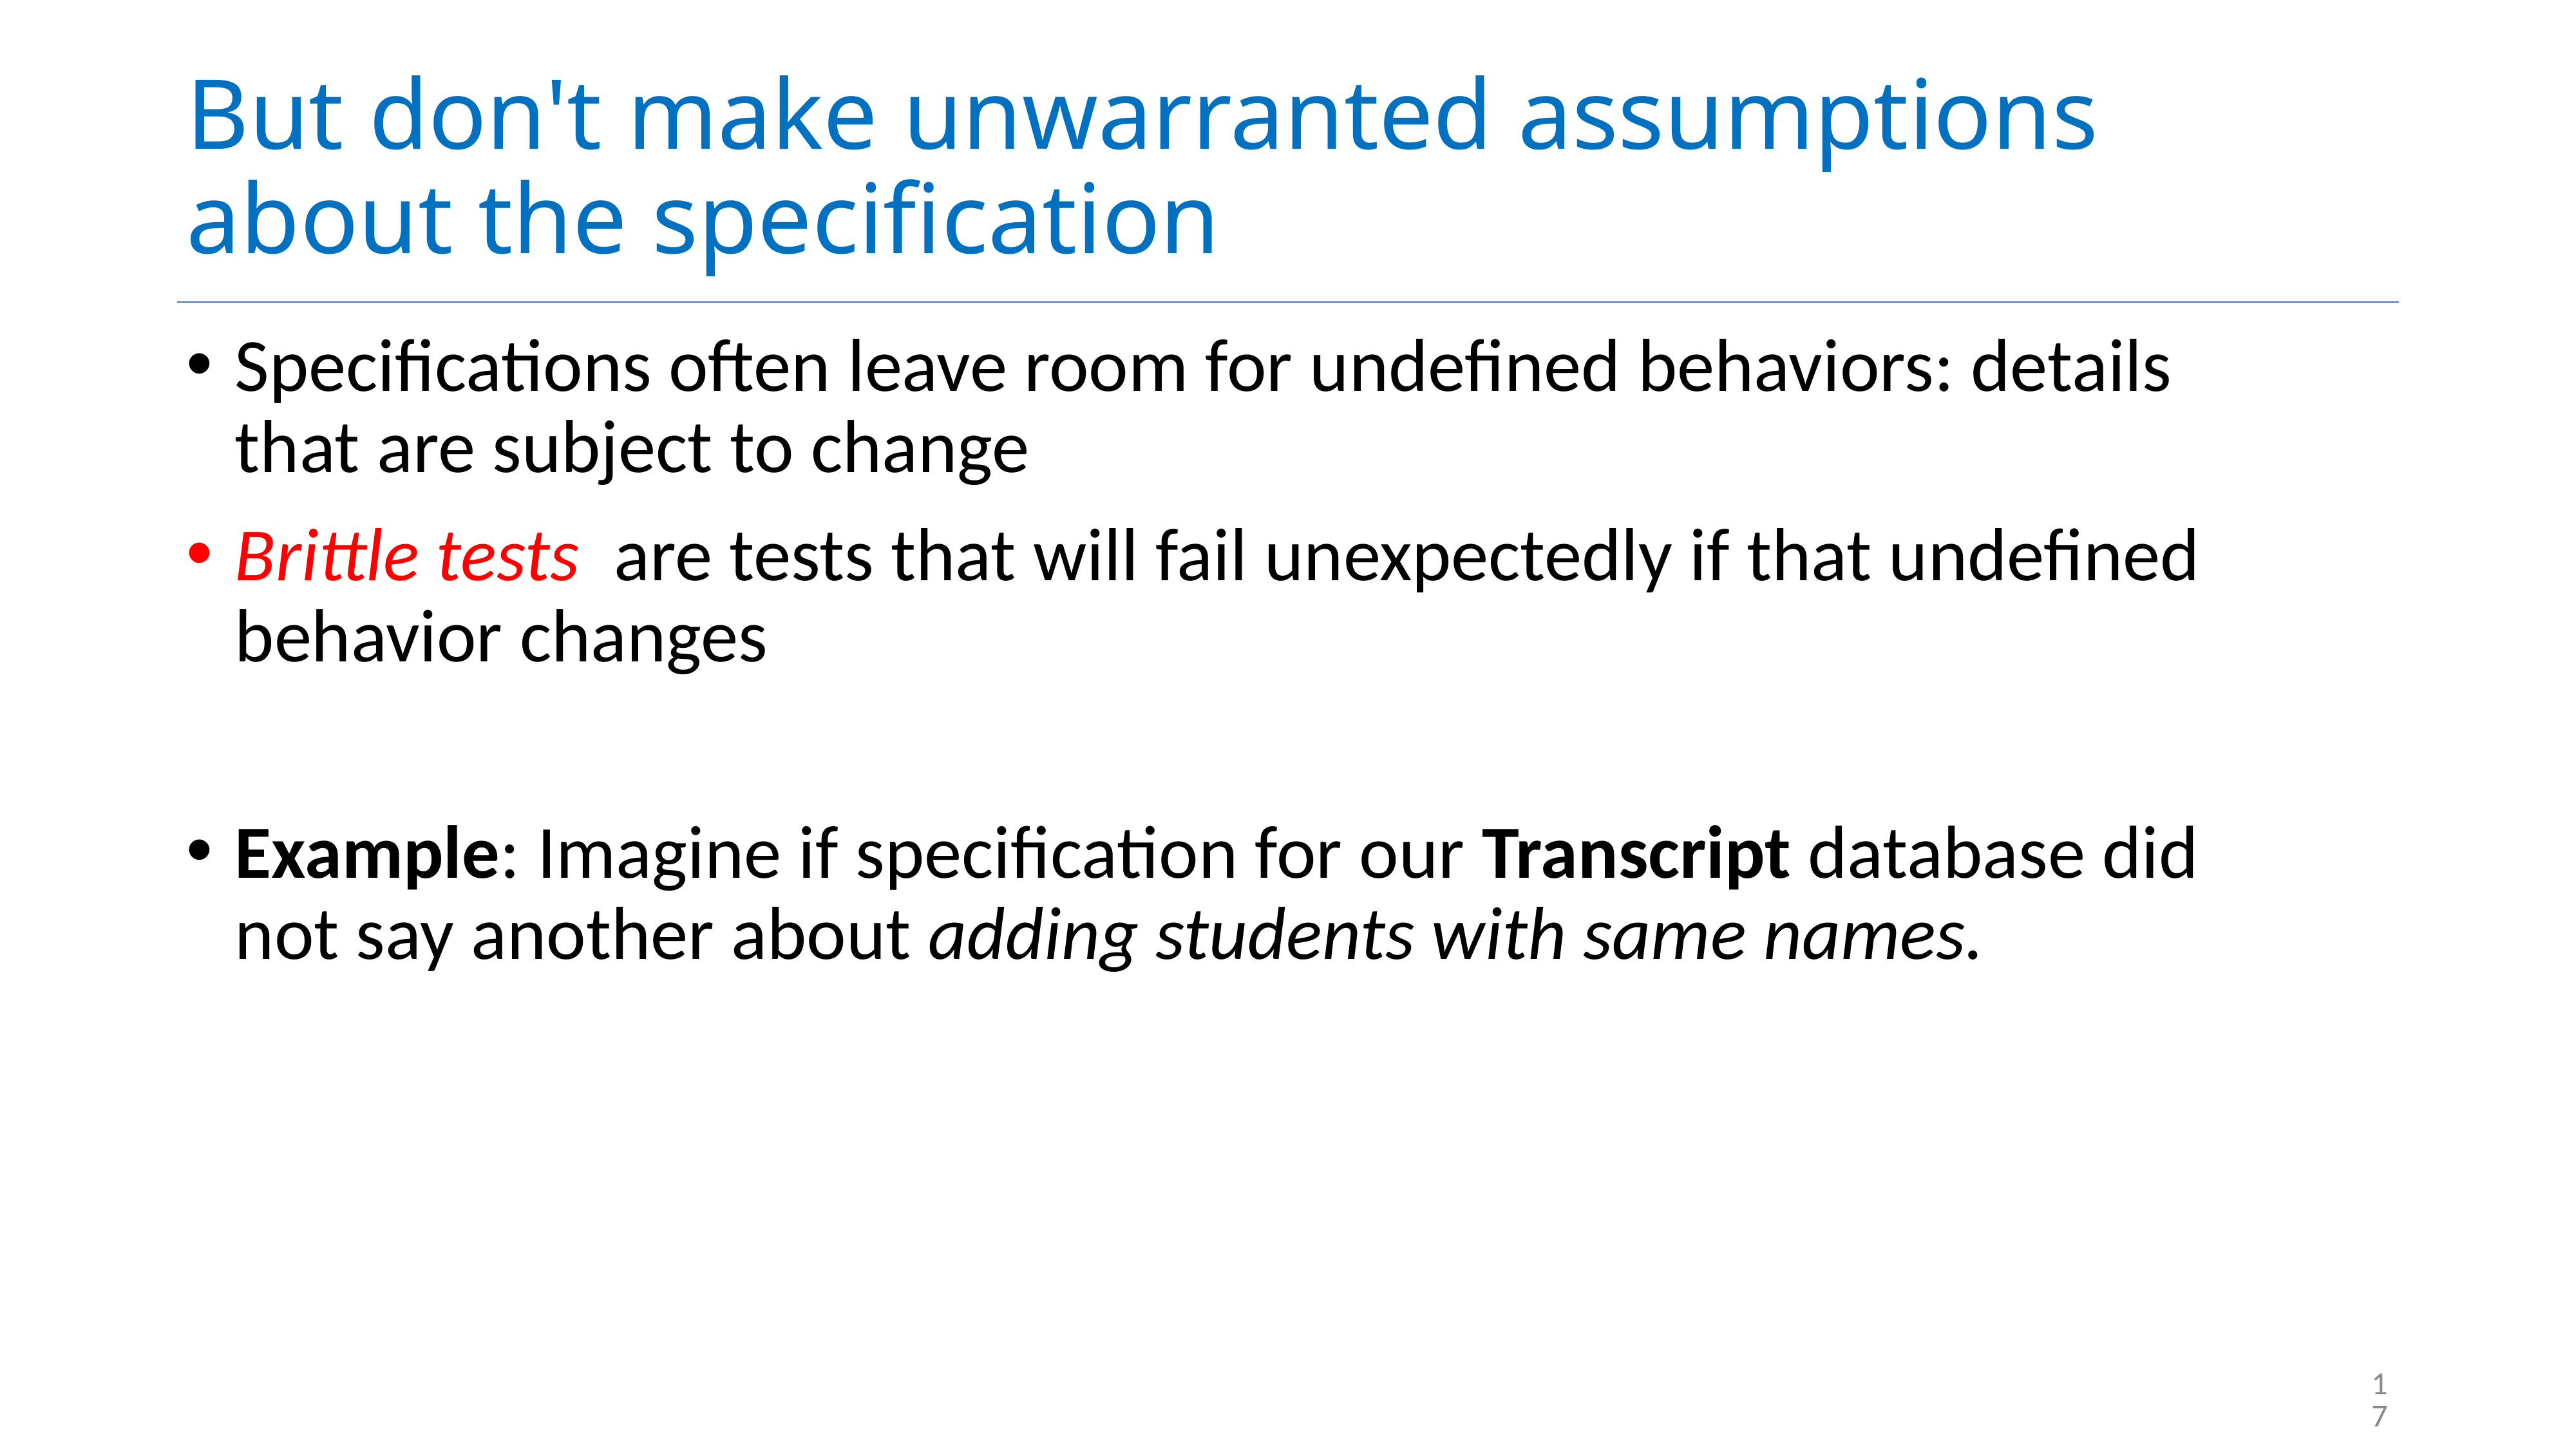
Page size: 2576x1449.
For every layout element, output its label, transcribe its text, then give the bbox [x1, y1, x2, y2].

title But don't make unwarranted assumptions about the specification [176, 3, 2400, 285]
list Specifications often leave room for undefined behaviors: details that are subject to change Brittle tests are tests that will fail unexpectedly if that undefined behavior changes Example: Imagine if specification for our Transcript database did not say another about adding students with same names. [176, 316, 2223, 1226]
slide_number 17 [2360, 1355, 2400, 1408]
